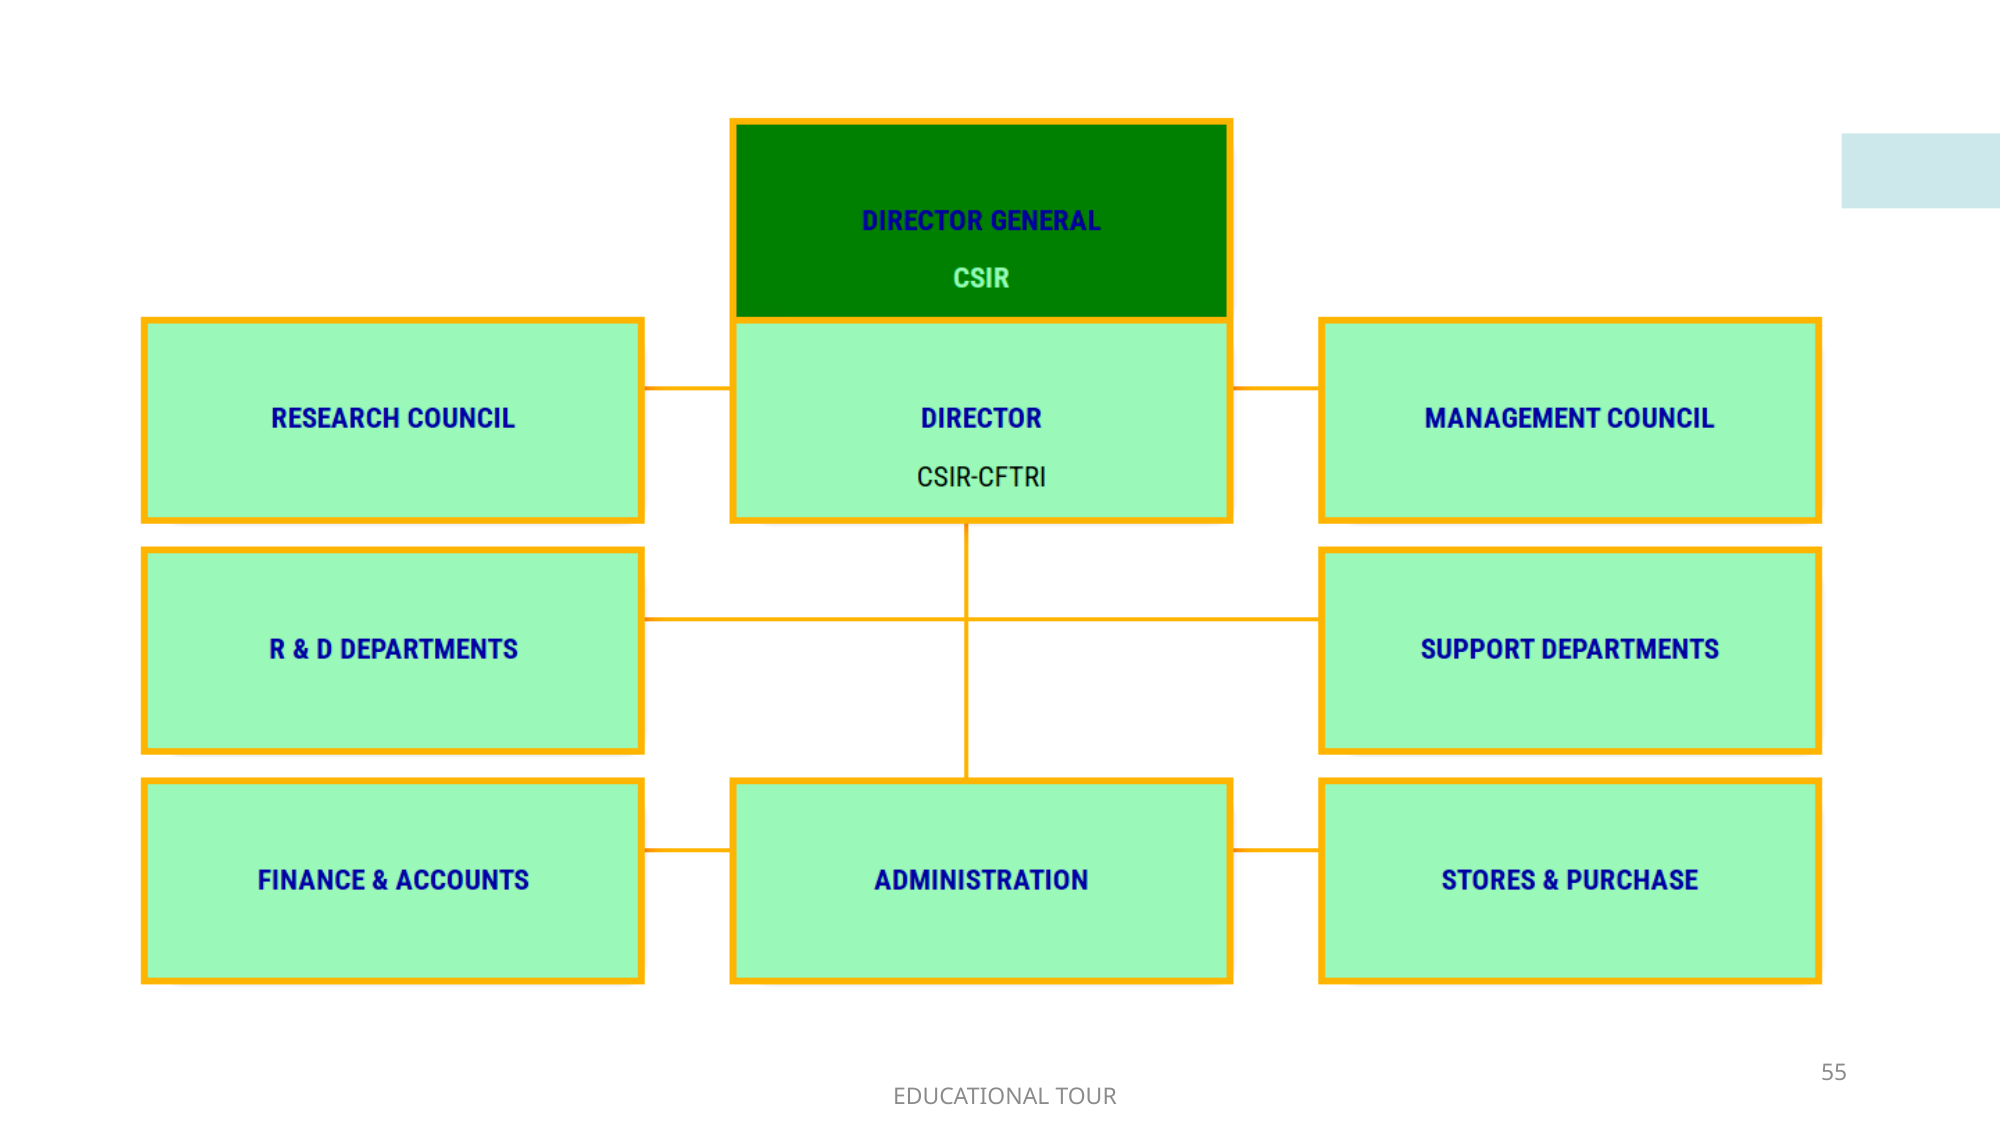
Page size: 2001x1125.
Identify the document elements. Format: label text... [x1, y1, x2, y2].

slide_number 55 [1412, 1042, 1863, 1103]
footer EDUCATIONAL TOUR [667, 1065, 1343, 1125]
picture [105, 110, 1842, 1009]
